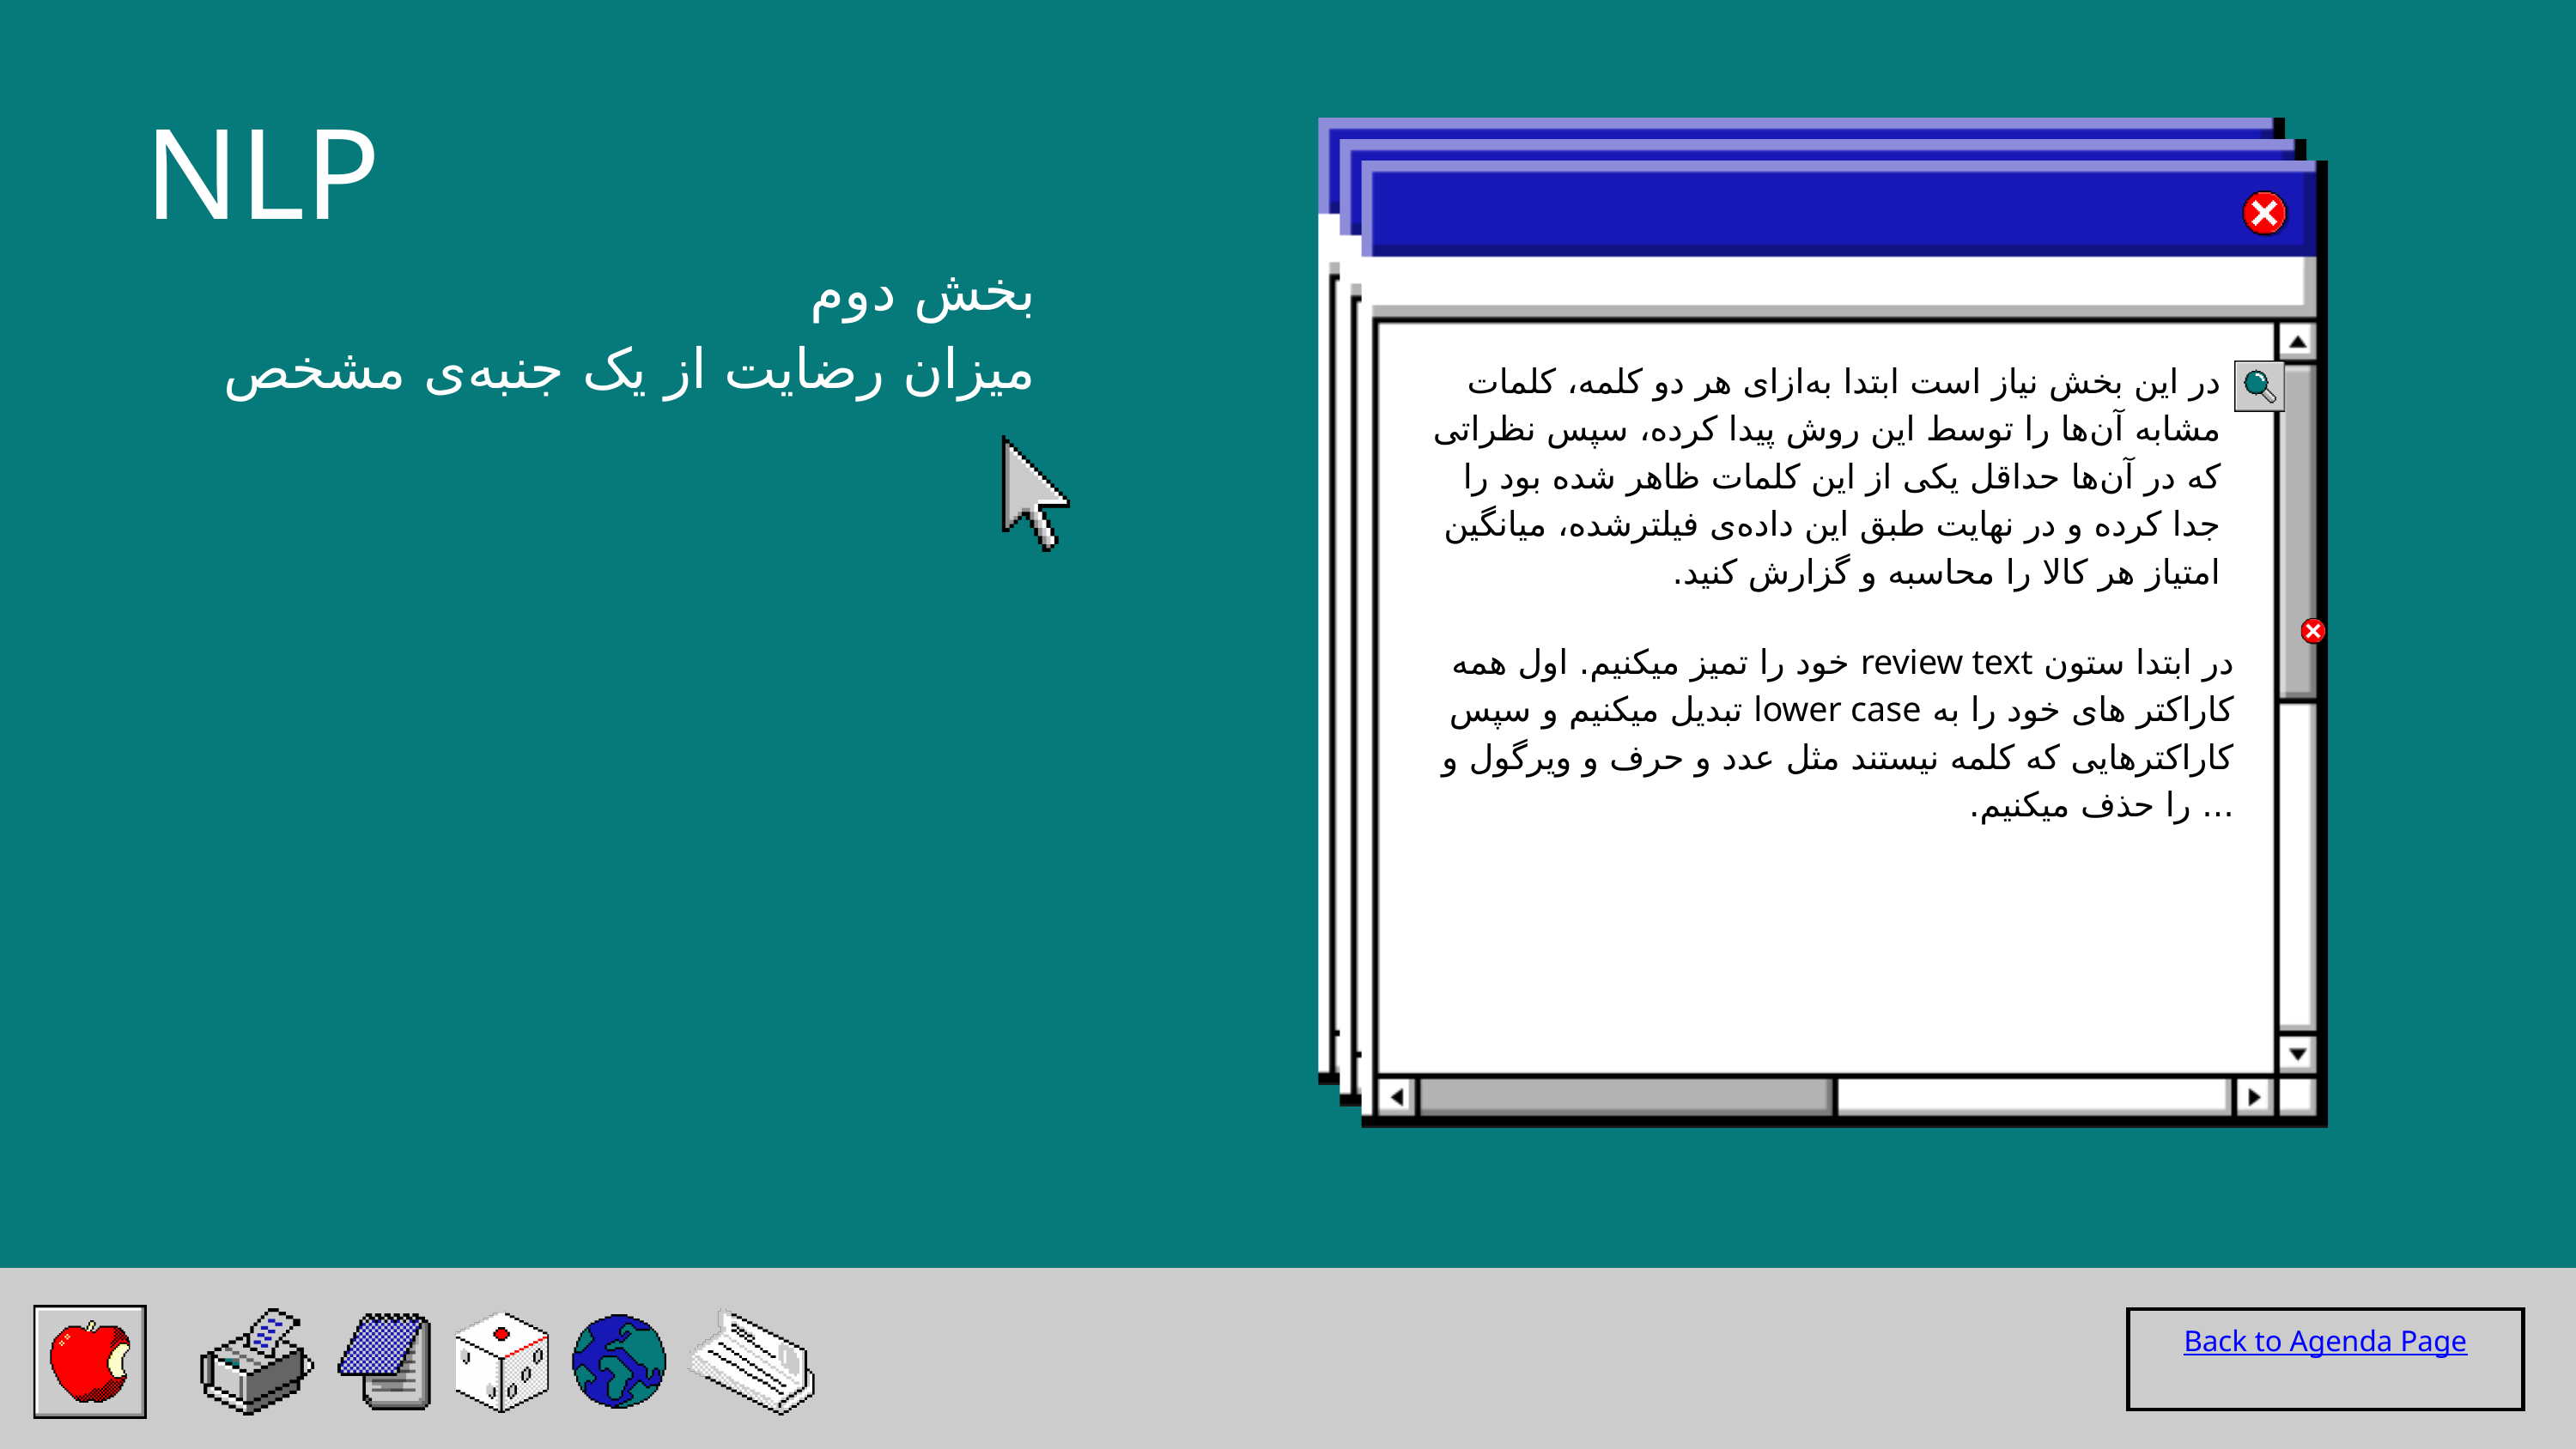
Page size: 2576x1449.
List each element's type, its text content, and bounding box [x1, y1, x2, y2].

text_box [33, 1304, 148, 1419]
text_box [2128, 1308, 2524, 1410]
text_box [1340, 139, 2307, 1106]
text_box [1318, 118, 2286, 1085]
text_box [1361, 161, 2329, 1128]
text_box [0, 1274, 2576, 1449]
text_box [1001, 435, 1071, 553]
text_box NLP بخش دوم میزان رضایت از یک جنبه‌ی مشخص [144, 68, 1036, 477]
